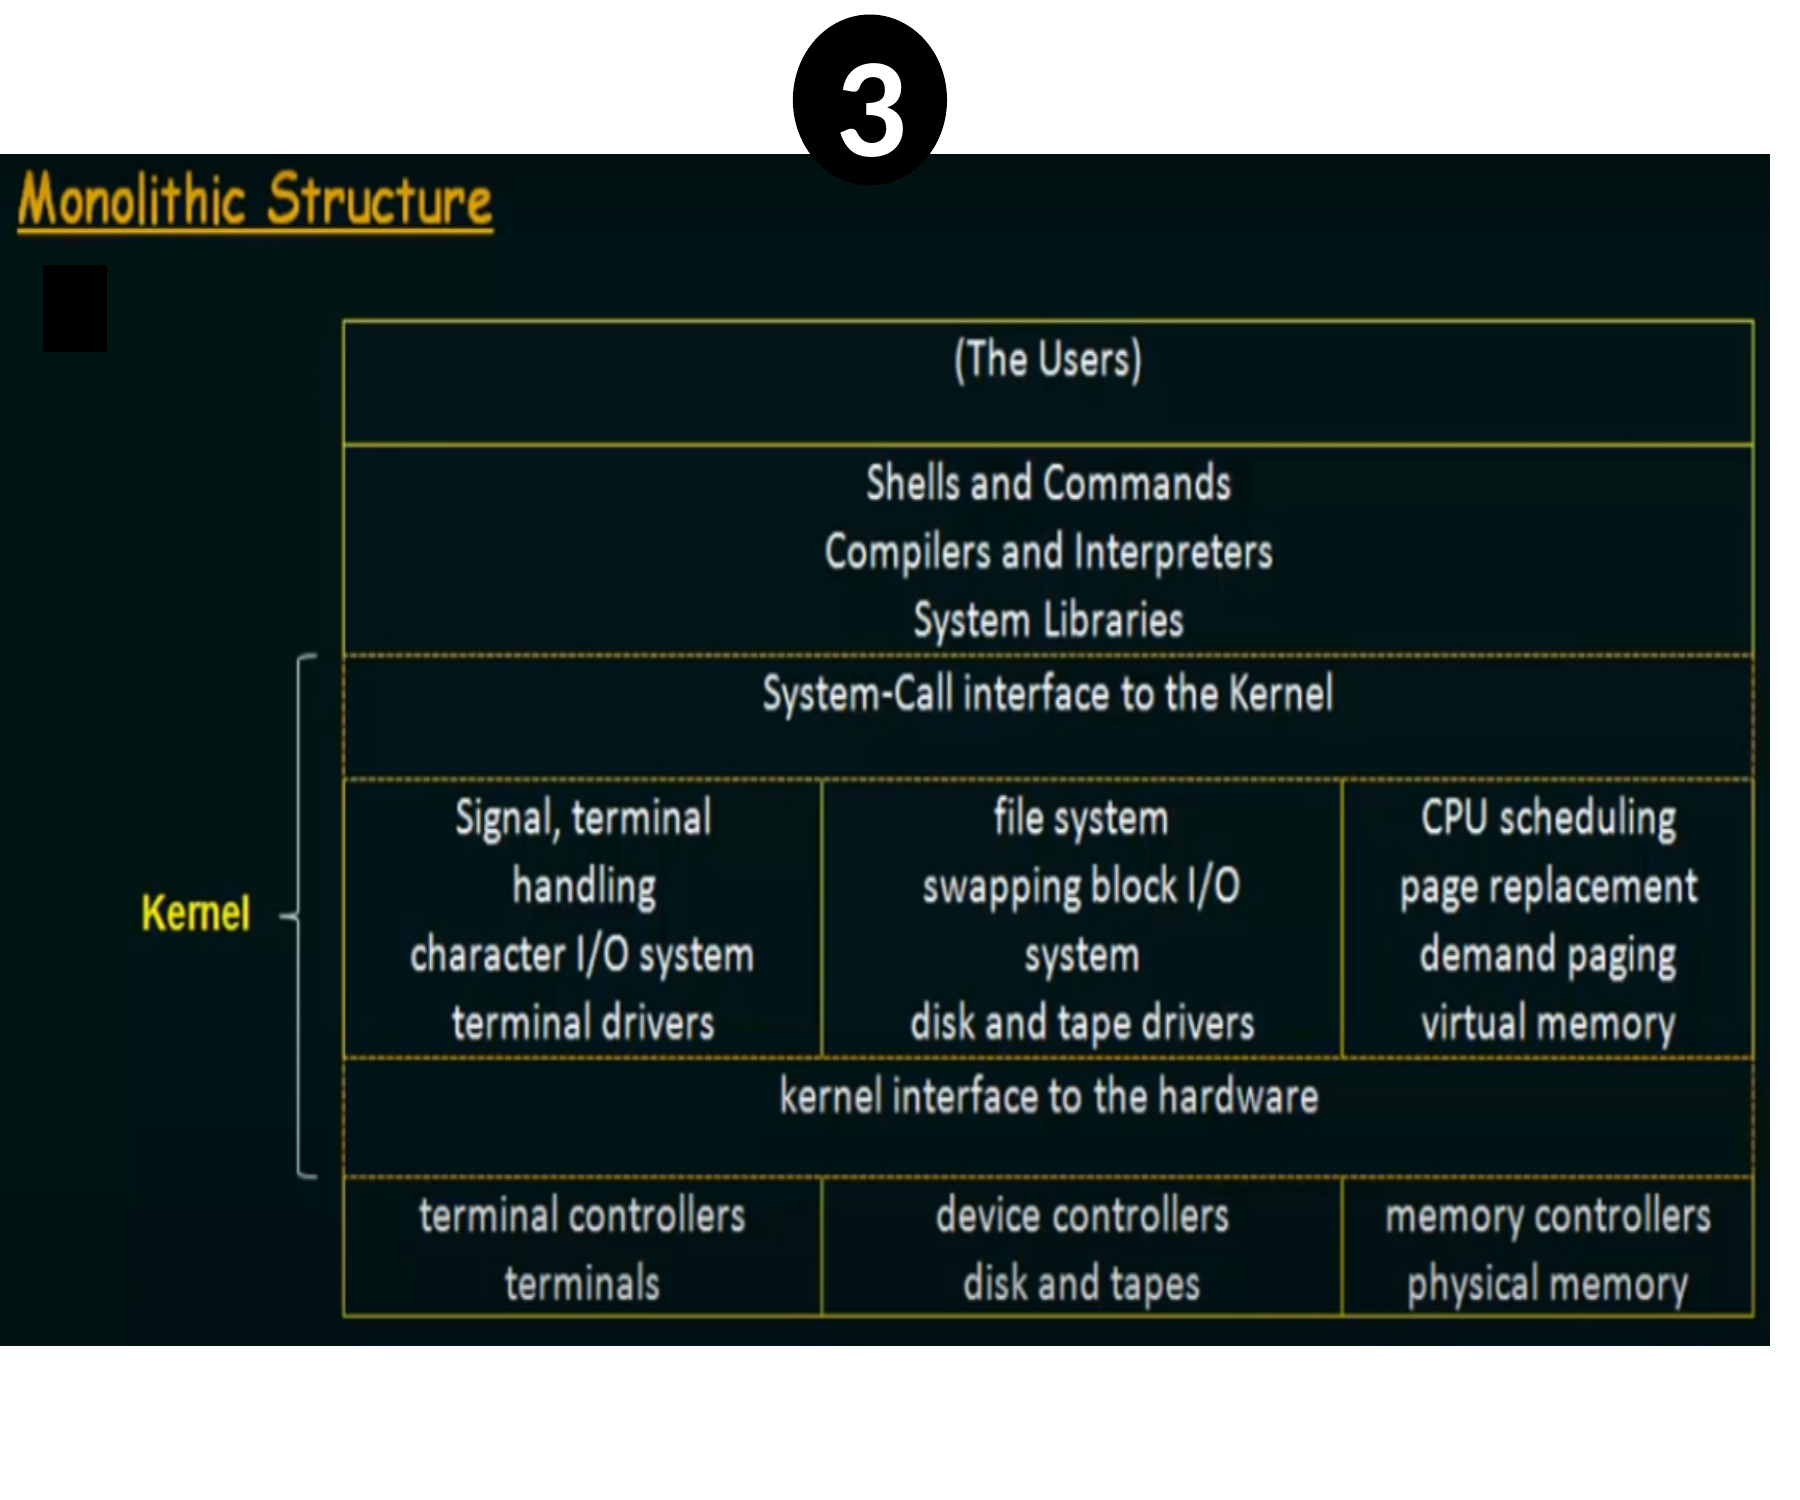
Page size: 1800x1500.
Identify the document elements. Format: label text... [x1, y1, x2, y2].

picture [0, 153, 1771, 1347]
text_box 3 [792, 14, 948, 151]
